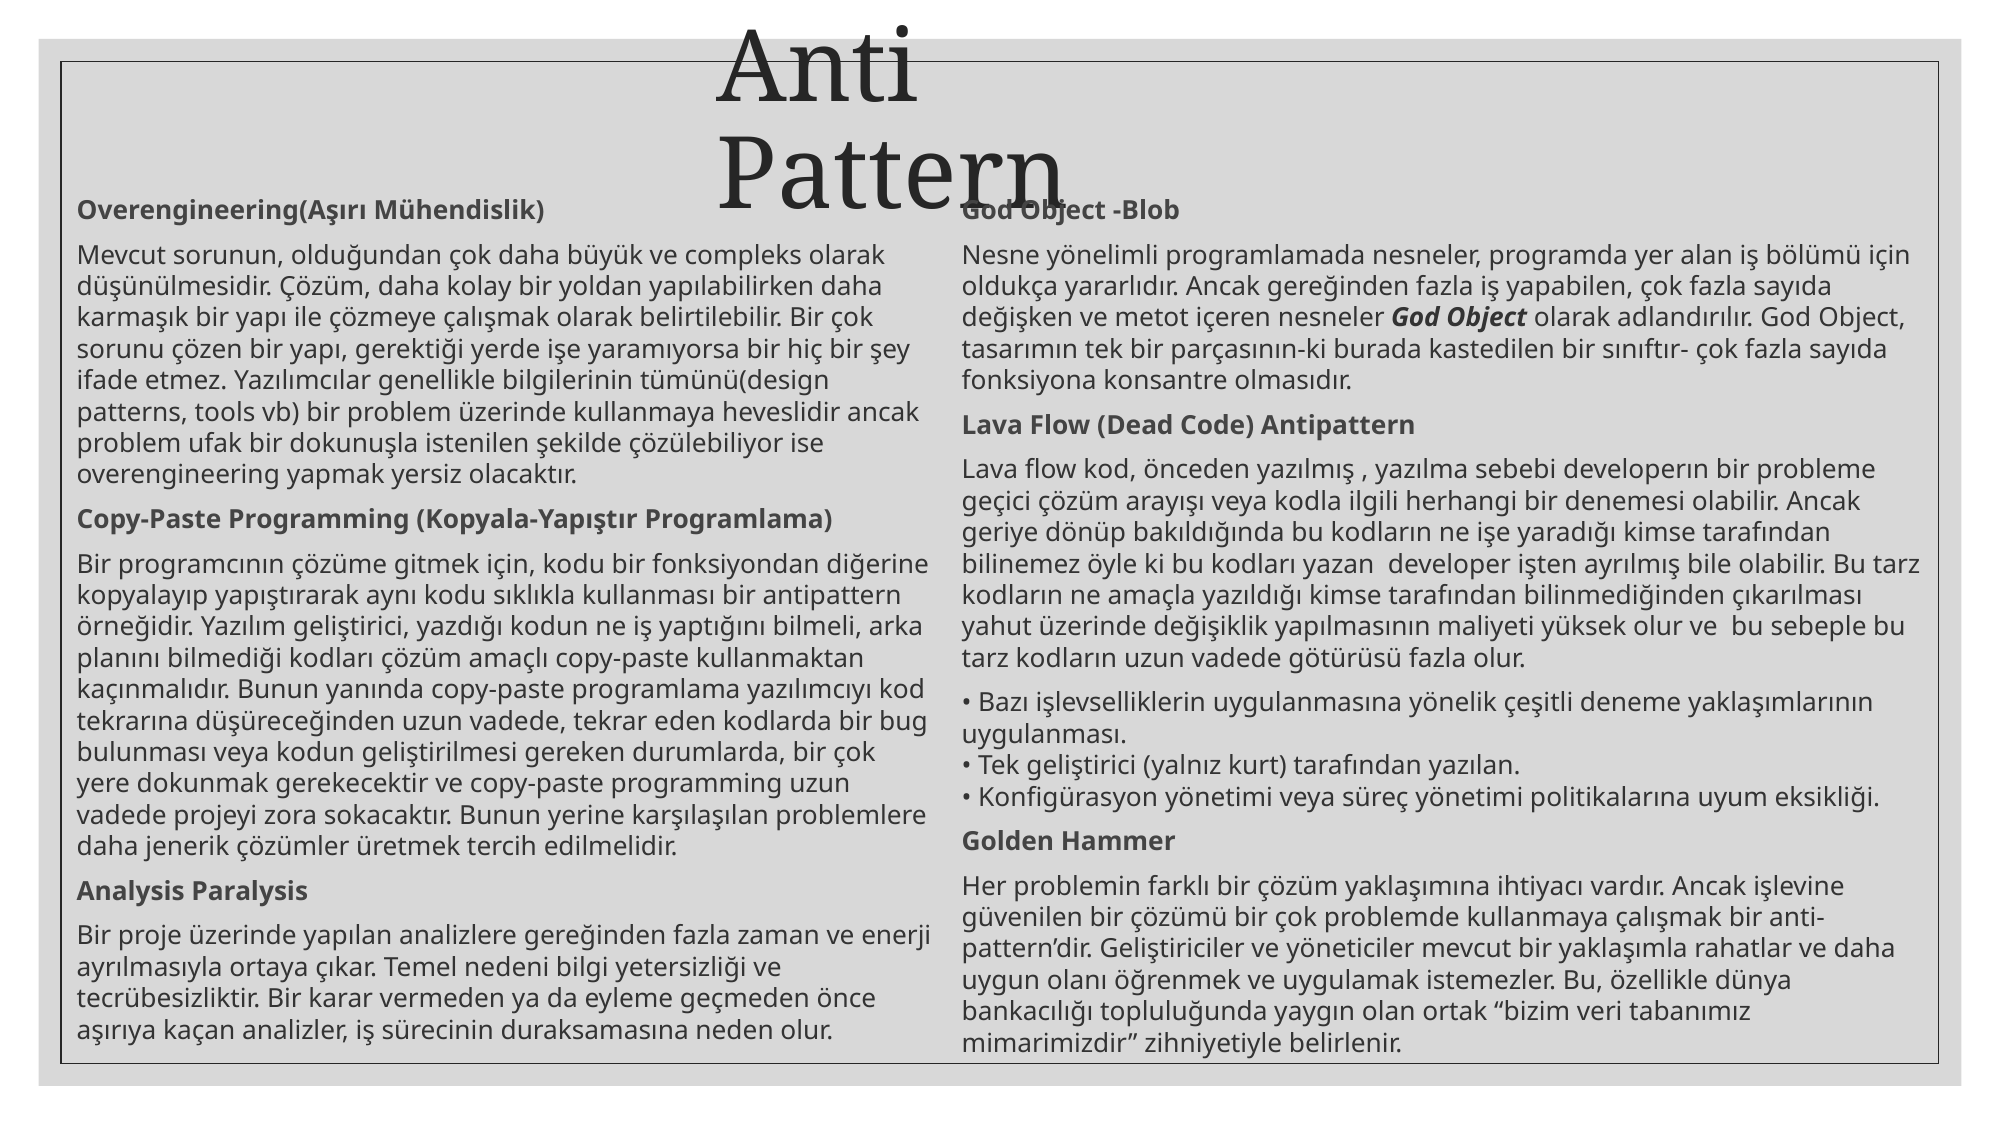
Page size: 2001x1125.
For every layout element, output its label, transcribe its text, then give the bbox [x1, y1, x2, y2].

title Anti Pattern [701, 59, 1232, 185]
list Overengineering(Aşırı Mühendislik) Mevcut sorunun, olduğundan çok daha büyük ve compleks olarak düşünülmesidir. Çözüm, daha kolay bir yoldan yapılabilirken daha karmaşık bir yapı ile çözmeye çalışmak olarak belirtilebilir. Bir çok sorunu çözen bir yapı, gerektiği yerde işe yaramıyorsa bir hiç bir şey ifade etmez. Yazılımcılar genellikle bilgilerinin tümünü(design patterns, tools vb) bir problem üzerinde kullanmaya heveslidir ancak problem ufak bir dokunuşla istenilen şekilde çözülebiliyor ise overengineering yapmak yersiz olacaktır. Copy-Paste Programming (Kopyala-Yapıştır Programlama) Bir programcının çözüme gitmek için, kodu bir fonksiyondan diğerine kopyalayıp yapıştırarak aynı kodu sıklıkla kullanması bir antipattern örneğidir. Yazılım geliştirici, yazdığı kodun ne iş yaptığını bilmeli, arka planını bilmediği kodları çözüm amaçlı copy-paste kullanmaktan kaçınmalıdır. Bunun yanında copy-paste programlama yazılımcıyı kod tekrarına düşüreceğinden uzun vadede, tekrar eden kodlarda bir bug bulunması veya kodun geliştirilmesi gereken durumlarda, bir çok yere dokunmak gerekecektir ve copy-paste programming uzun vadede projeyi zora sokacaktır. Bunun yerine karşılaşılan problemlere daha jenerik çözümler üretmek tercih edilmelidir. Analysis Paralysis Bir proje üzerinde yapılan analizlere gereğinden fazla zaman ve enerji ayrılmasıyla ortaya çıkar. Temel nedeni bilgi yetersizliği ve tecrübesizliktir. Bir karar vermeden ya da eyleme geçmeden önce aşırıya kaçan analizler, iş sürecinin duraksamasına neden olur. [61, 185, 946, 1066]
list God Object -Blob Nesne yönelimli programlamada nesneler, programda yer alan iş bölümü için oldukça yararlıdır. Ancak gereğinden fazla iş yapabilen, çok fazla sayıda değişken ve metot içeren nesneler God Object olarak adlandırılır. God Object, tasarımın tek bir parçasının-ki burada kastedilen bir sınıftır- çok fazla sayıda fonksiyona konsantre olmasıdır. Lava Flow (Dead Code) Antipattern Lava flow kod, önceden yazılmış , yazılma sebebi developerın bir probleme geçici çözüm arayışı veya kodla ilgili herhangi bir denemesi olabilir. Ancak geriye dönüp bakıldığında bu kodların ne işe yaradığı kimse tarafından bilinemez öyle ki bu kodları yazan developer işten ayrılmış bile olabilir. Bu tarz kodların ne amaçla yazıldığı kimse tarafından bilinmediğinden çıkarılması yahut üzerinde değişiklik yapılmasının maliyeti yüksek olur ve bu sebeple bu tarz kodların uzun vadede götürüsü fazla olur. • Bazı işlevselliklerin uygulanmasına yönelik çeşitli deneme yaklaşımlarının uygulanması. • Tek geliştirici (yalnız kurt) tarafından yazılan. • Konfigürasyon yönetimi veya süreç yönetimi politikalarına uyum eksikliği. Golden Hammer Her problemin farklı bir çözüm yaklaşımına ihtiyacı vardır. Ancak işlevine güvenilen bir çözümü bir çok problemde kullanmaya çalışmak bir anti-pattern’dir. Geliştiriciler ve yöneticiler mevcut bir yaklaşımla rahatlar ve daha uygun olanı öğrenmek ve uygulamak istemezler. Bu, özellikle dünya bankacılığı topluluğunda yaygın olan ortak “bizim veri tabanımız mimarimizdir” zihniyetiyle belirlenir. [946, 185, 1939, 1066]
